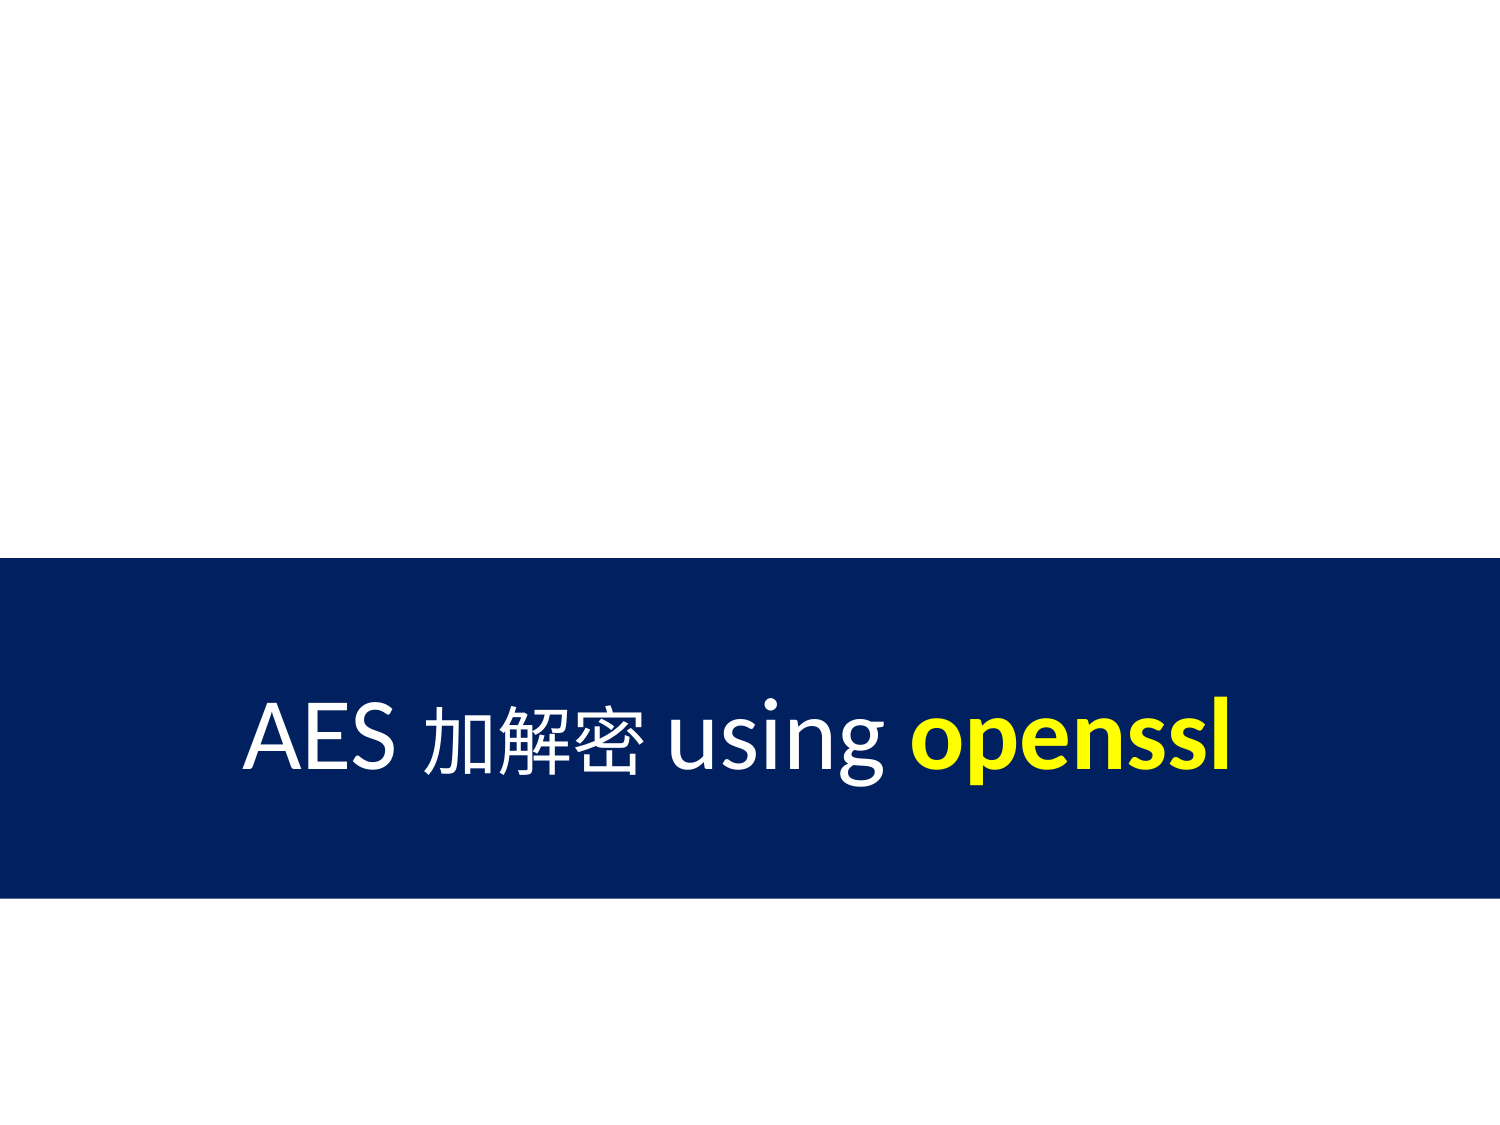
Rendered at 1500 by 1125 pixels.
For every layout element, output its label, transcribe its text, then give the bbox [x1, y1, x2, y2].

text_box AES加解密using openssl [0, 557, 1500, 900]
